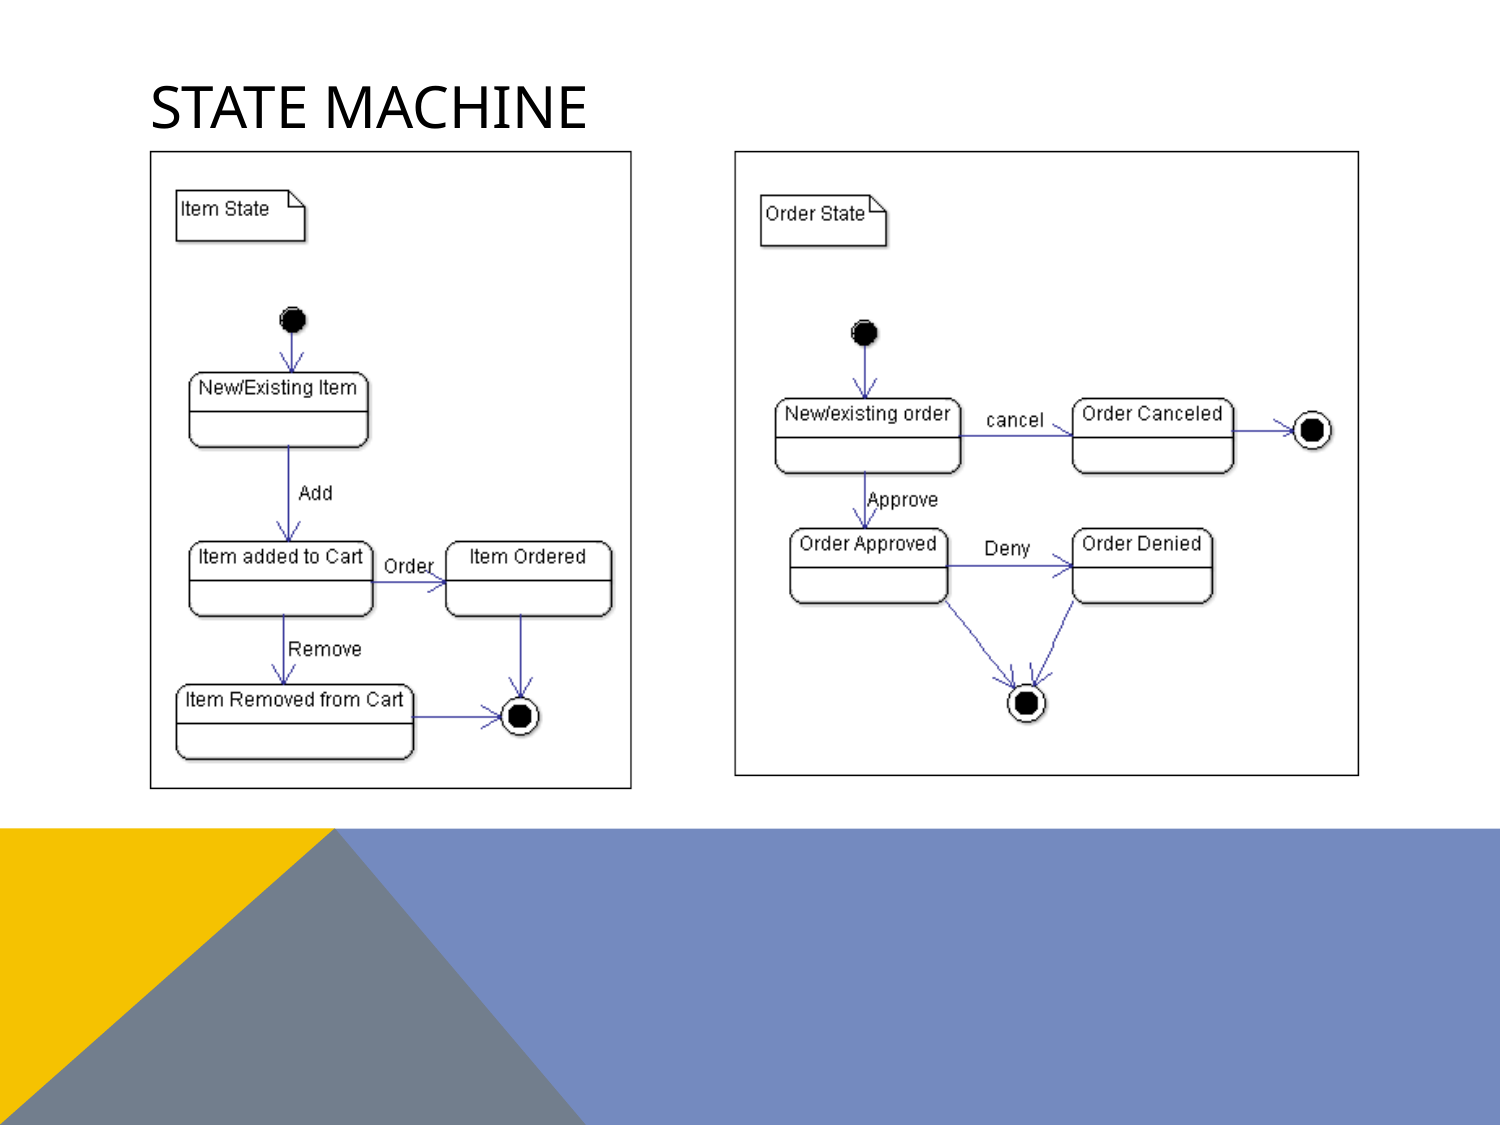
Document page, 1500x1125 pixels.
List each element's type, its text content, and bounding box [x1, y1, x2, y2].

title State machine [135, 60, 1369, 124]
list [98, 125, 1410, 866]
